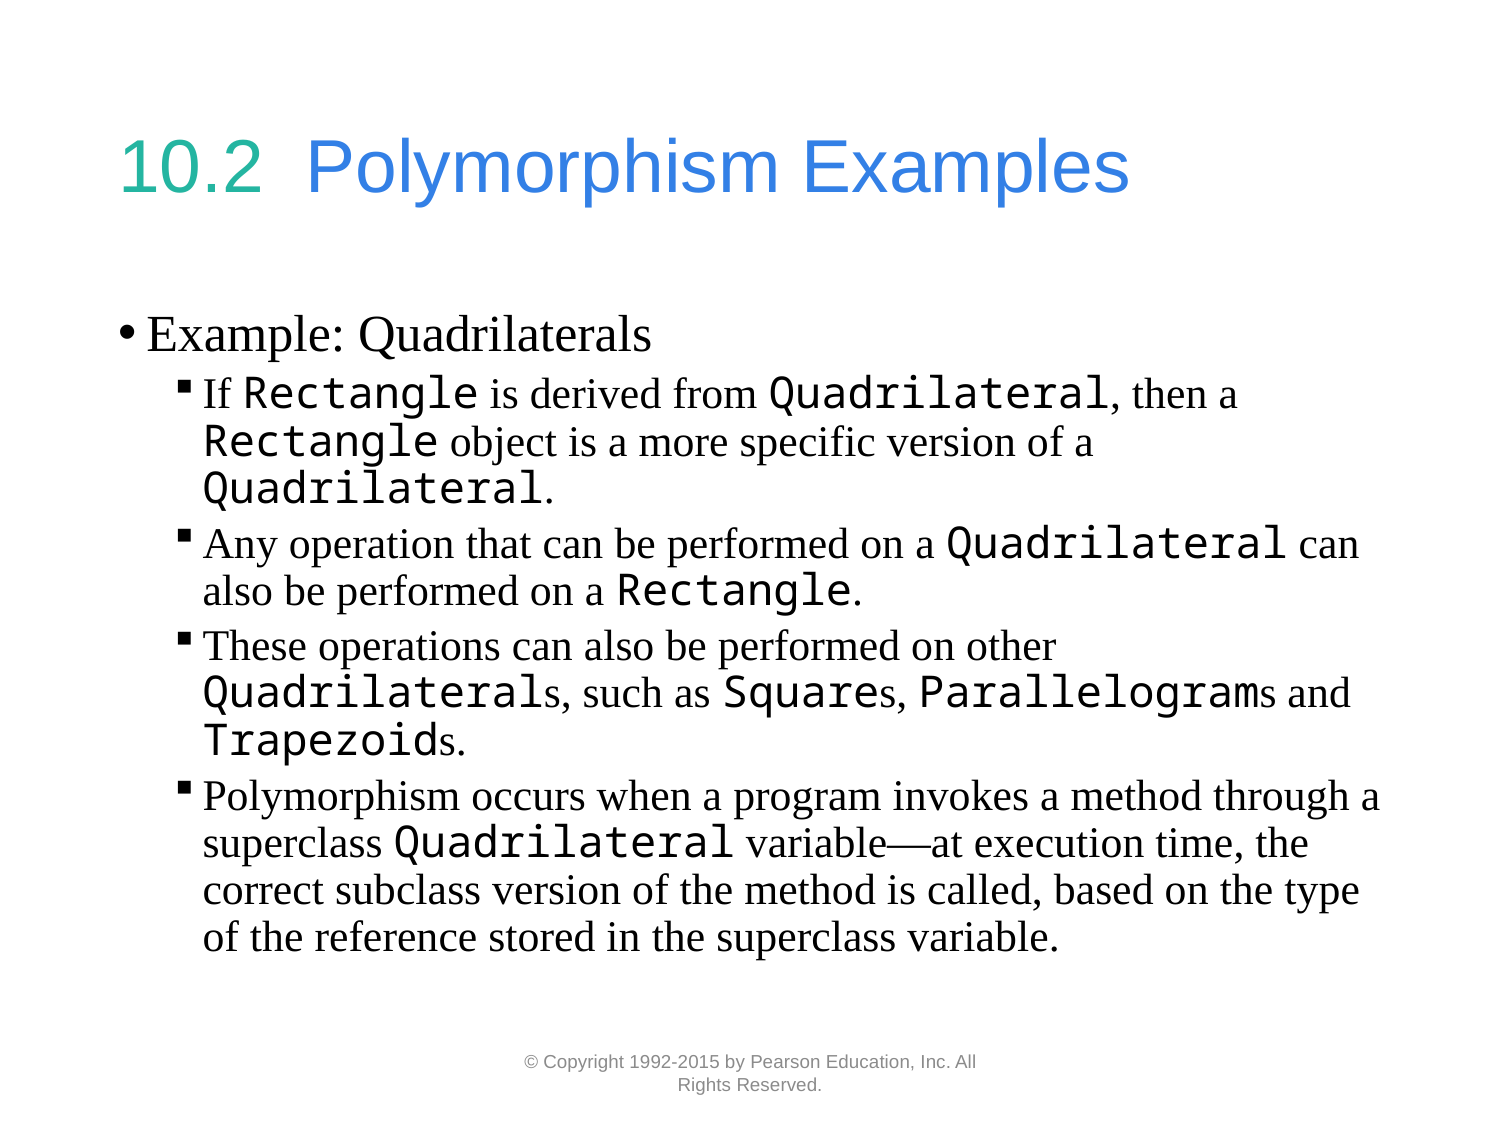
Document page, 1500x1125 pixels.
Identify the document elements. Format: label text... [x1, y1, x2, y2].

title 10.2 Polymorphism Examples [103, 59, 1397, 278]
list Example: Quadrilaterals If Rectangle is derived from Quadrilateral, then a Rectangle object is a more specific version of a Quadrilateral. Any operation that can be performed on a Quadrilateral can also be performed on a Rectangle. These operations can also be performed on other Quadrilaterals, such as Squares, Parallelograms and Trapezoids. Polymorphism occurs when a program invokes a method through a superclass Quadrilateral variable—at execution time, the correct subclass version of the method is called, based on the type of the reference stored in the superclass variable. [103, 299, 1397, 1014]
footer © Copyright 1992-2015 by Pearson Education, Inc. All Rights Reserved. [496, 1042, 1004, 1103]
